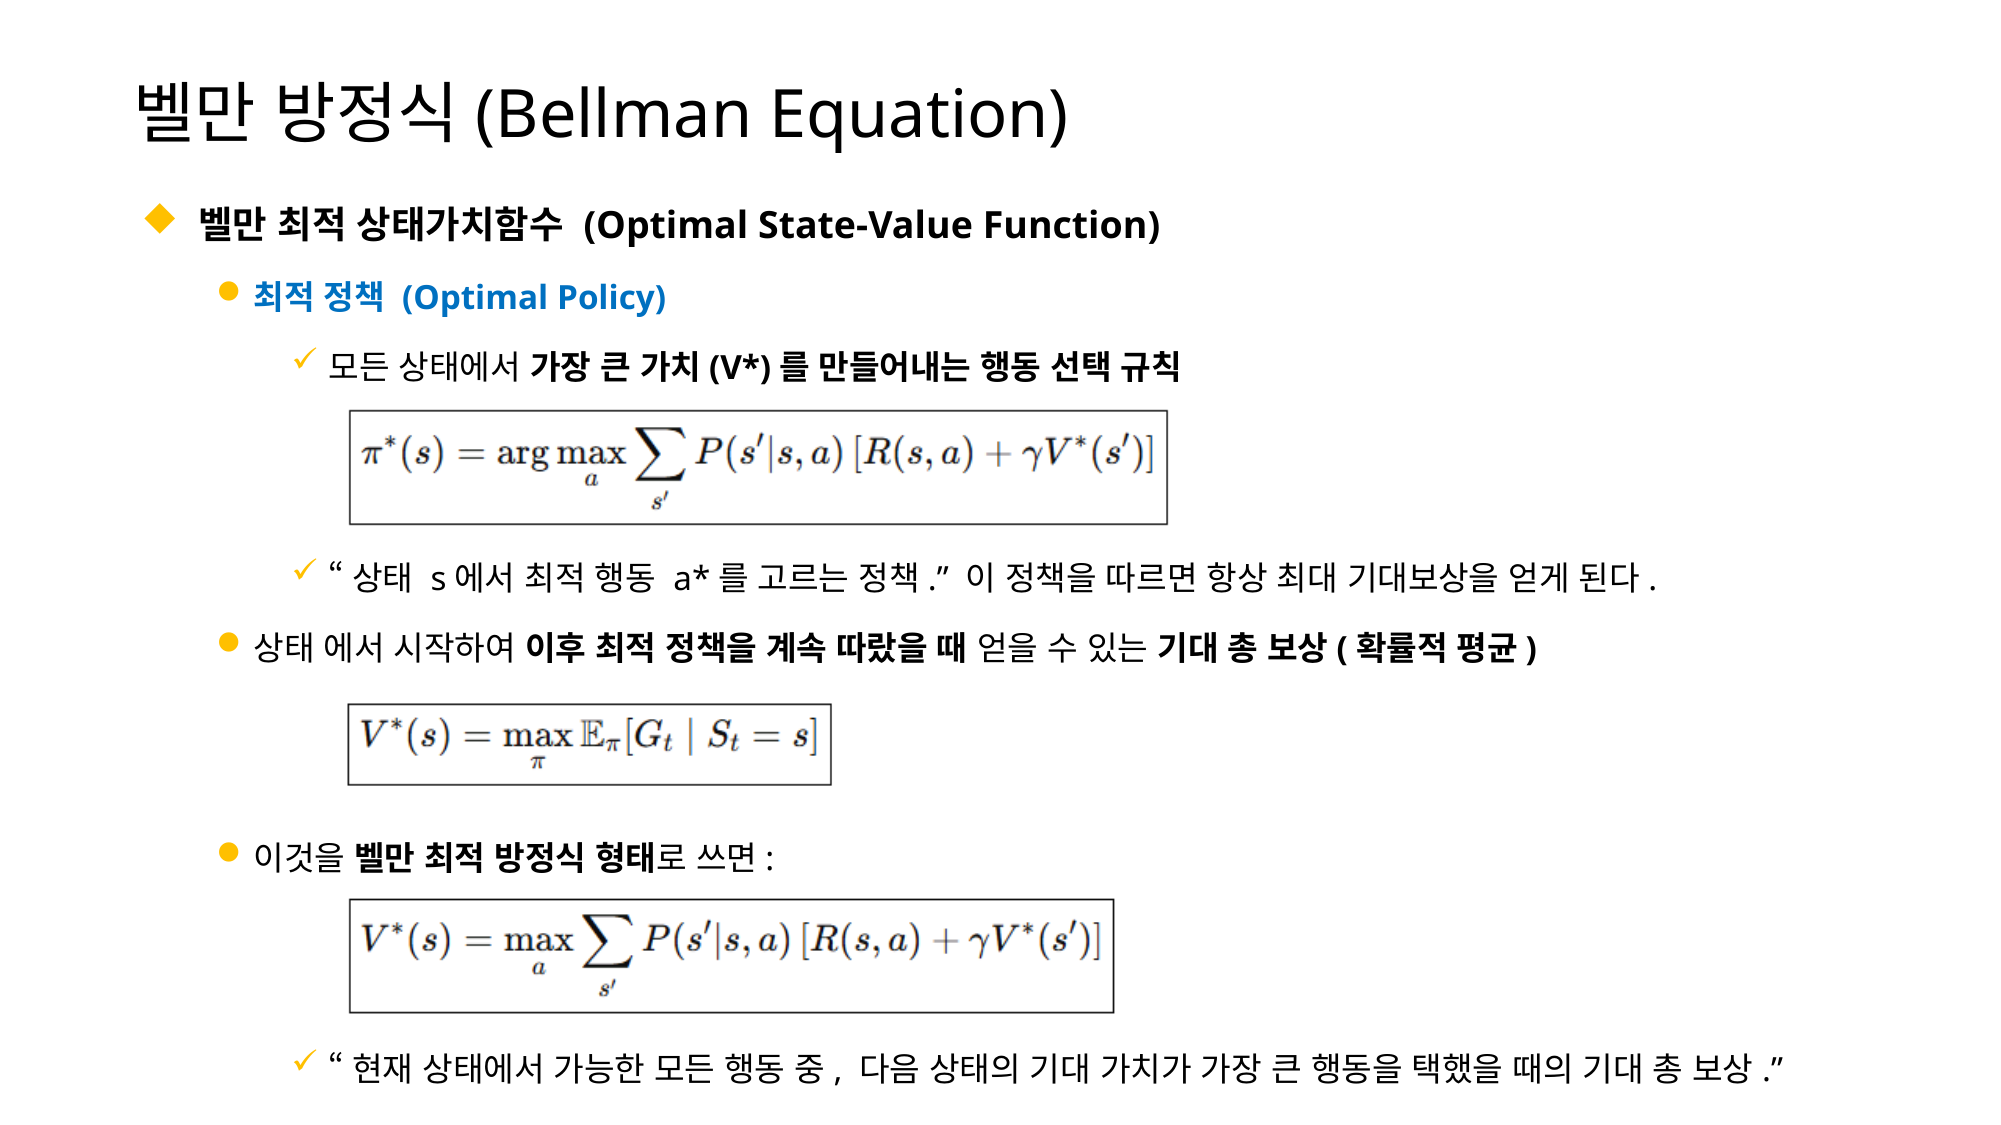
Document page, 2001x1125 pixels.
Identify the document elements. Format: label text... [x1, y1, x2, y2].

picture [340, 888, 1124, 1020]
picture [340, 688, 843, 797]
picture [340, 404, 1176, 530]
text_box 벨만 방정식(Bellman Equation) [118, 48, 1449, 160]
